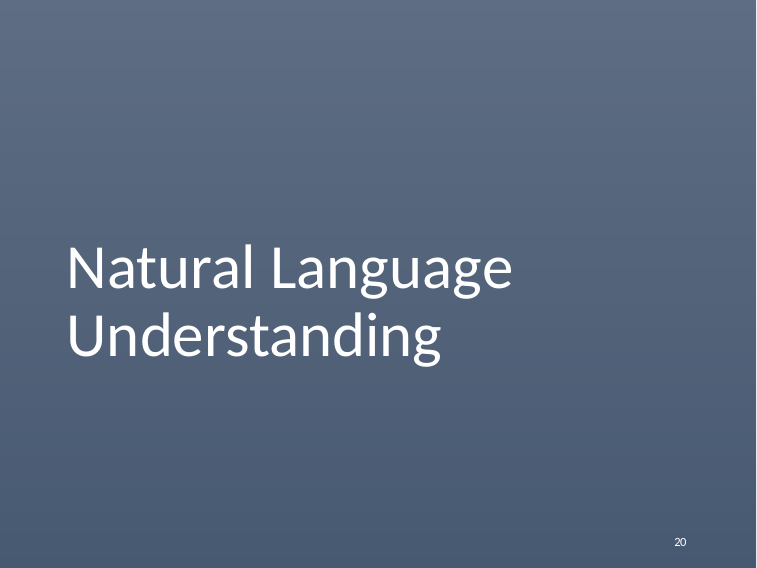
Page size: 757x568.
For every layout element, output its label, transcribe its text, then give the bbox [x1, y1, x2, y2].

title Natural Language Understanding [51, 141, 704, 378]
slide_number 20 [534, 526, 705, 557]
